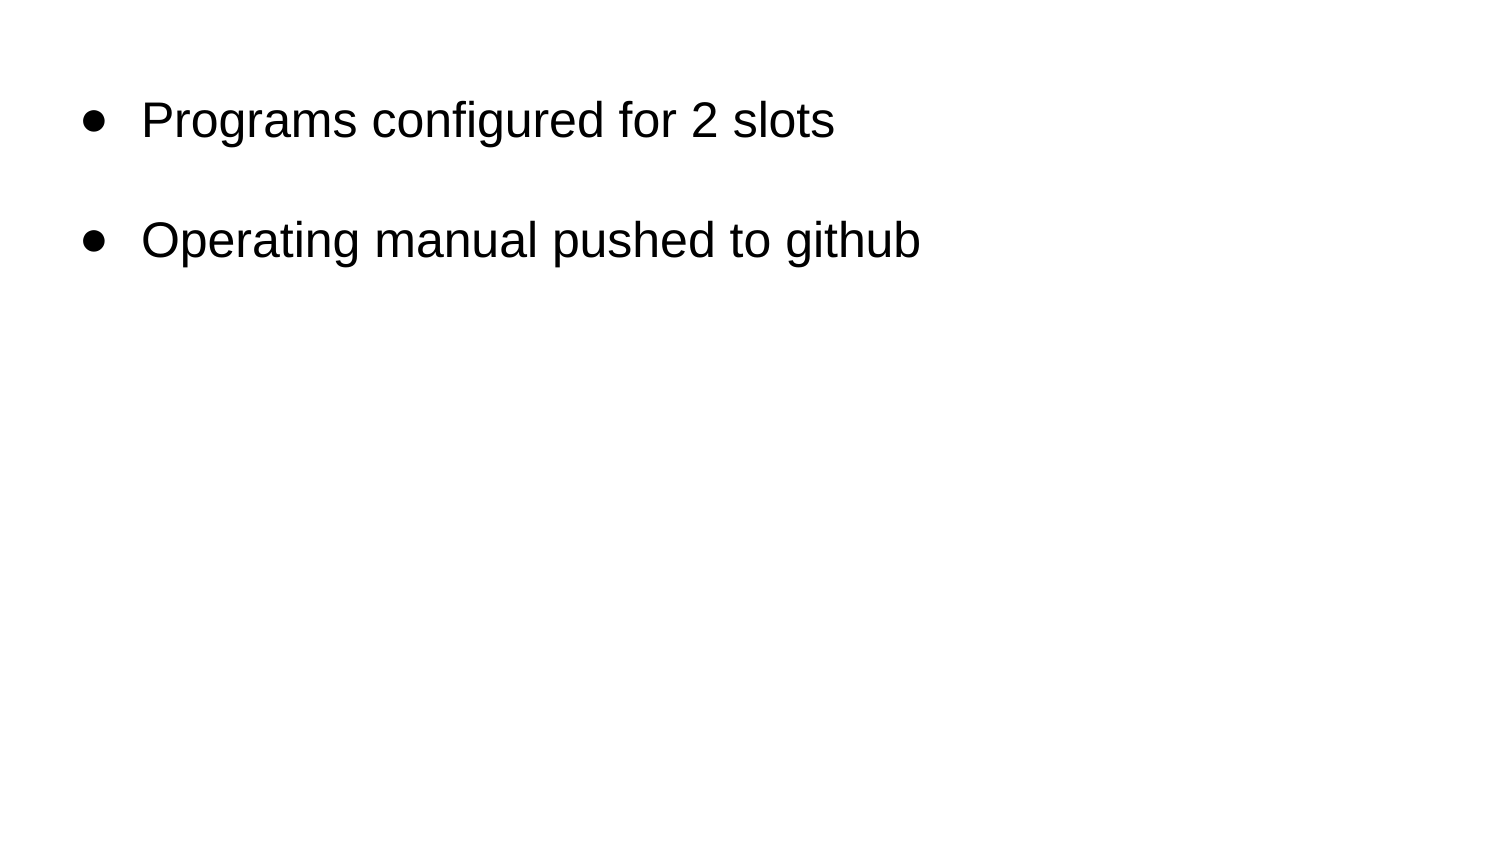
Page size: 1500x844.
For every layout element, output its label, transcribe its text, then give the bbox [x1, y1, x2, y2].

title Programs configured for 2 slots Operating manual pushed to github [51, 72, 1449, 552]
